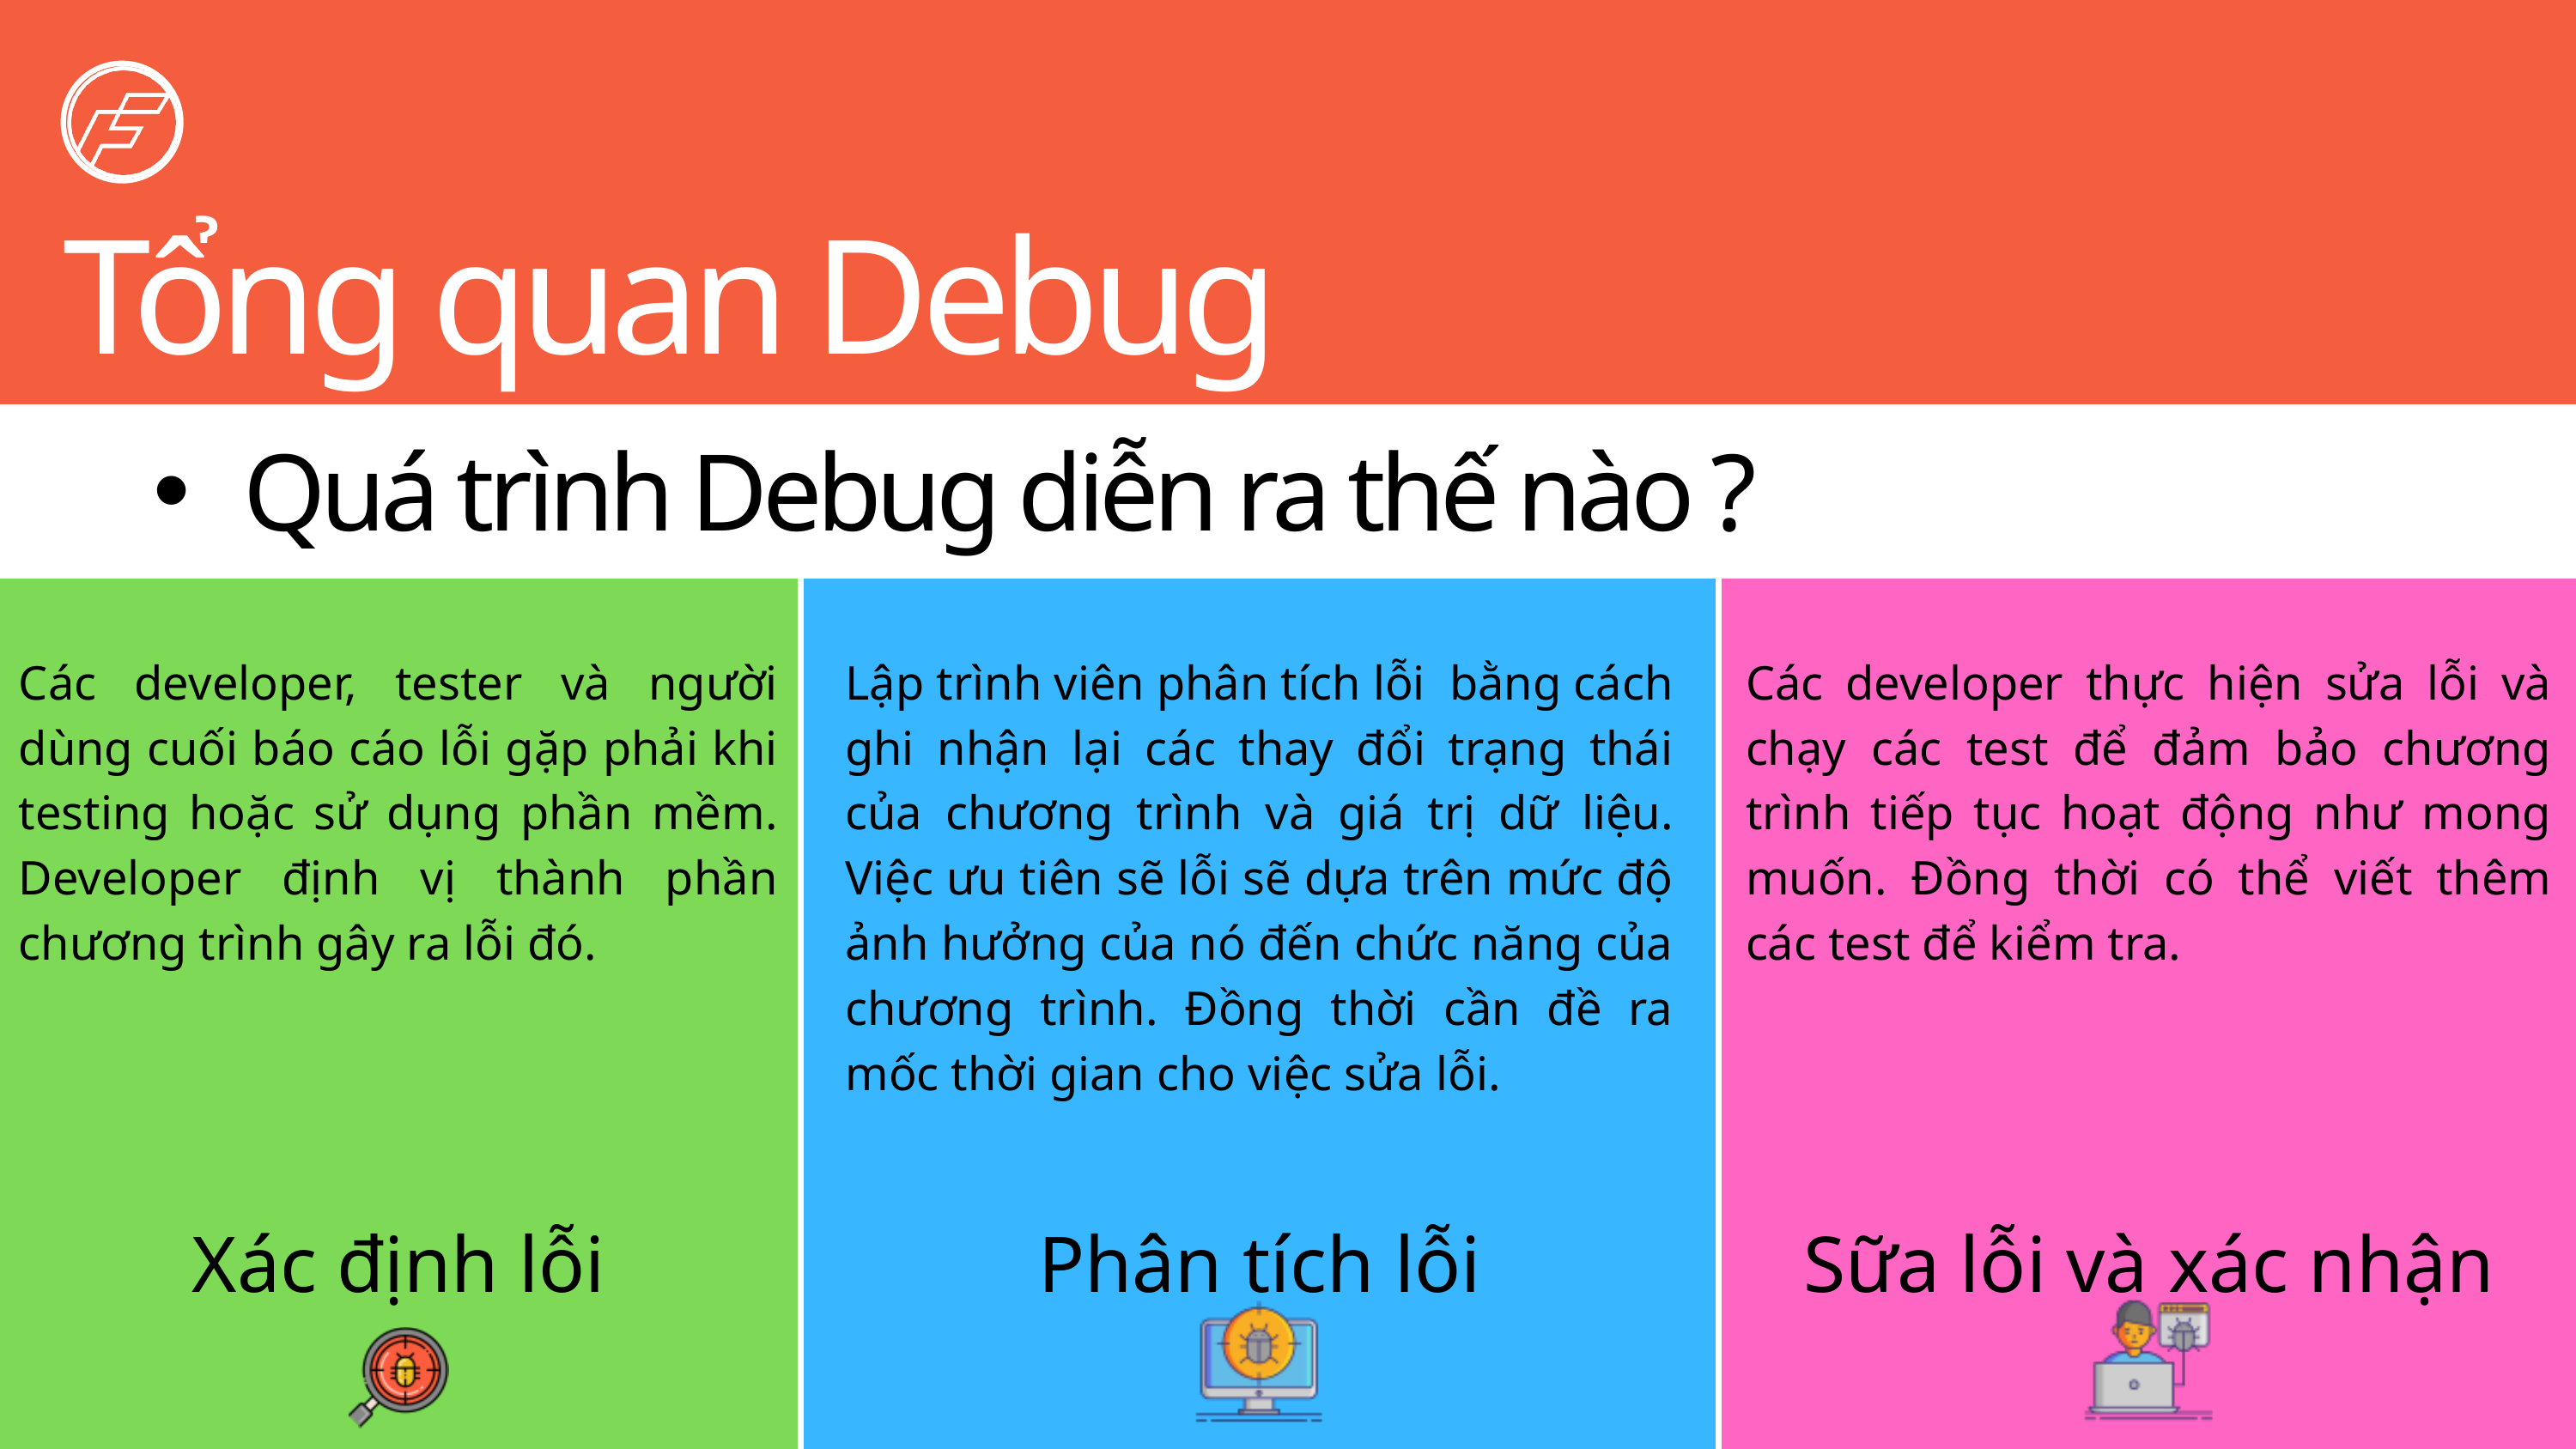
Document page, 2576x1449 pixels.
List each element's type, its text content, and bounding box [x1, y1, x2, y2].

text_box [0, 578, 798, 1449]
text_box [804, 578, 1716, 1449]
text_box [63, 63, 181, 181]
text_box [0, 0, 2576, 404]
text_box Quá trình Debug diễn ra thế nào ? [63, 440, 1917, 553]
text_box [1722, 578, 2576, 1449]
